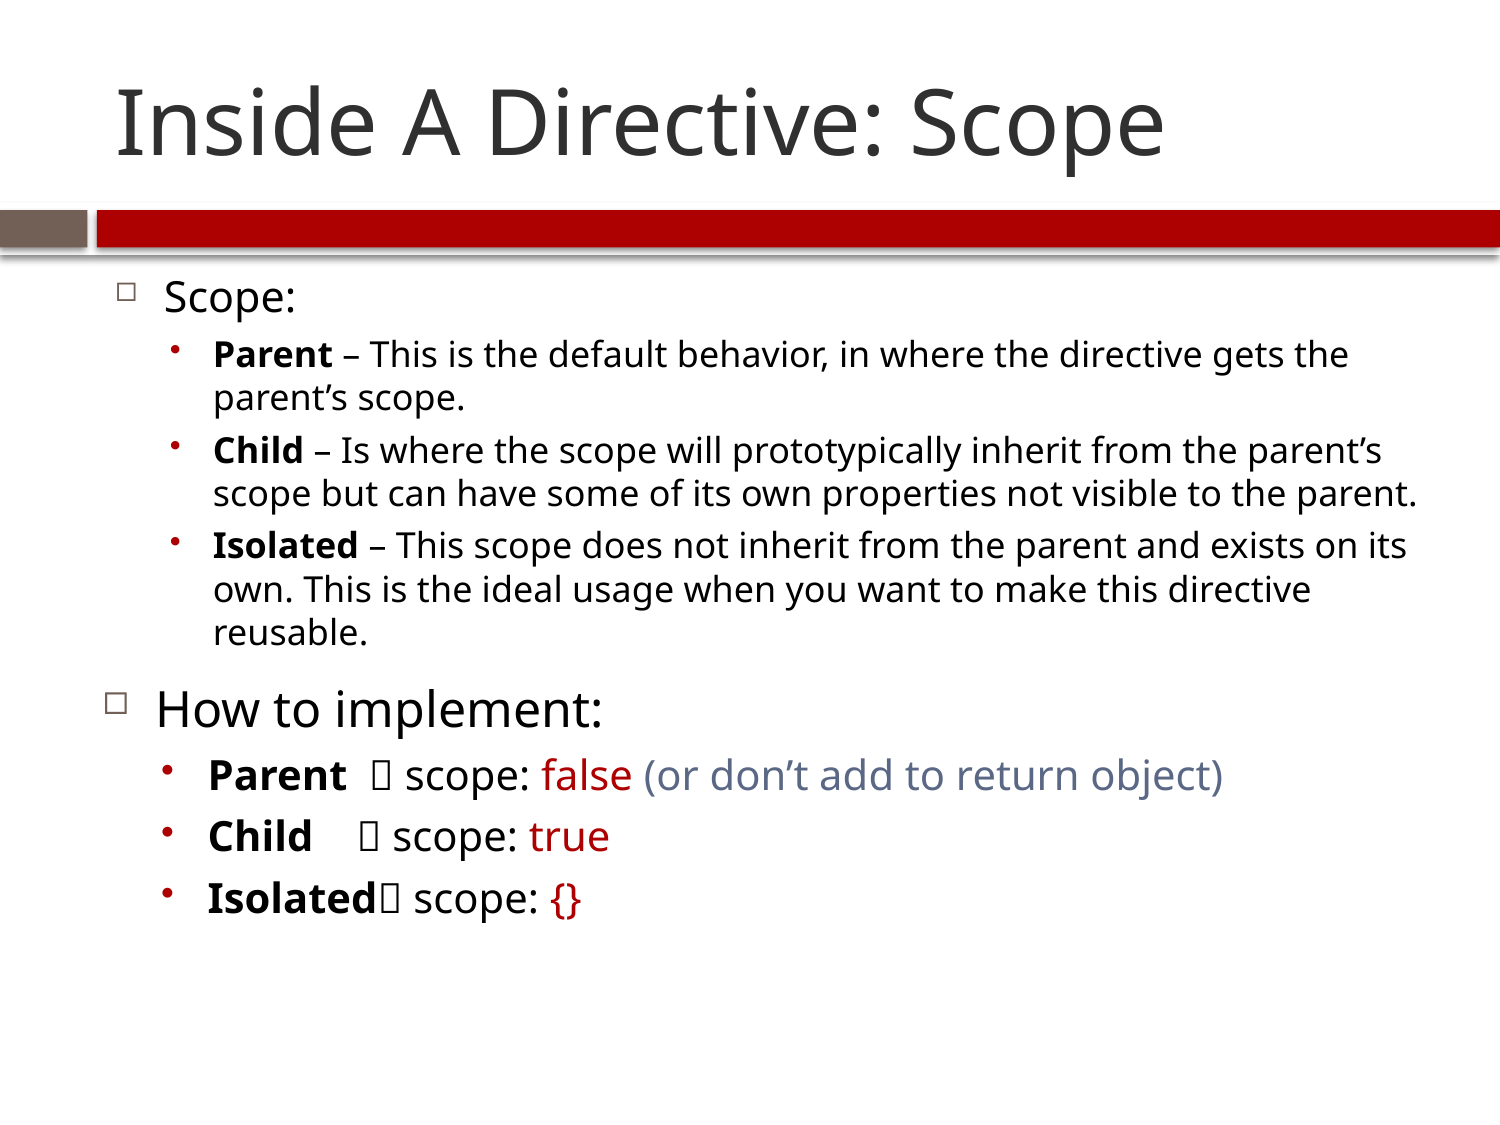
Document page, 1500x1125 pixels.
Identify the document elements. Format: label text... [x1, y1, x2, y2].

title Inside A Directive: Scope [100, 37, 1438, 200]
list Scope: Parent – This is the default behavior, in where the directive gets the parent’s scope. Child – Is where the scope will prototypically inherit from the parent’s scope but can have some of its own properties not visible to the parent. Isolated – This scope does not inherit from the parent and exists on its own. This is the ideal usage when you want to make this directive reusable. [100, 262, 1438, 670]
text_box How to implement: Parent  scope: false (or don’t add to return object) Child  scope: true Isolated scope: {} [87, 669, 1426, 1105]
